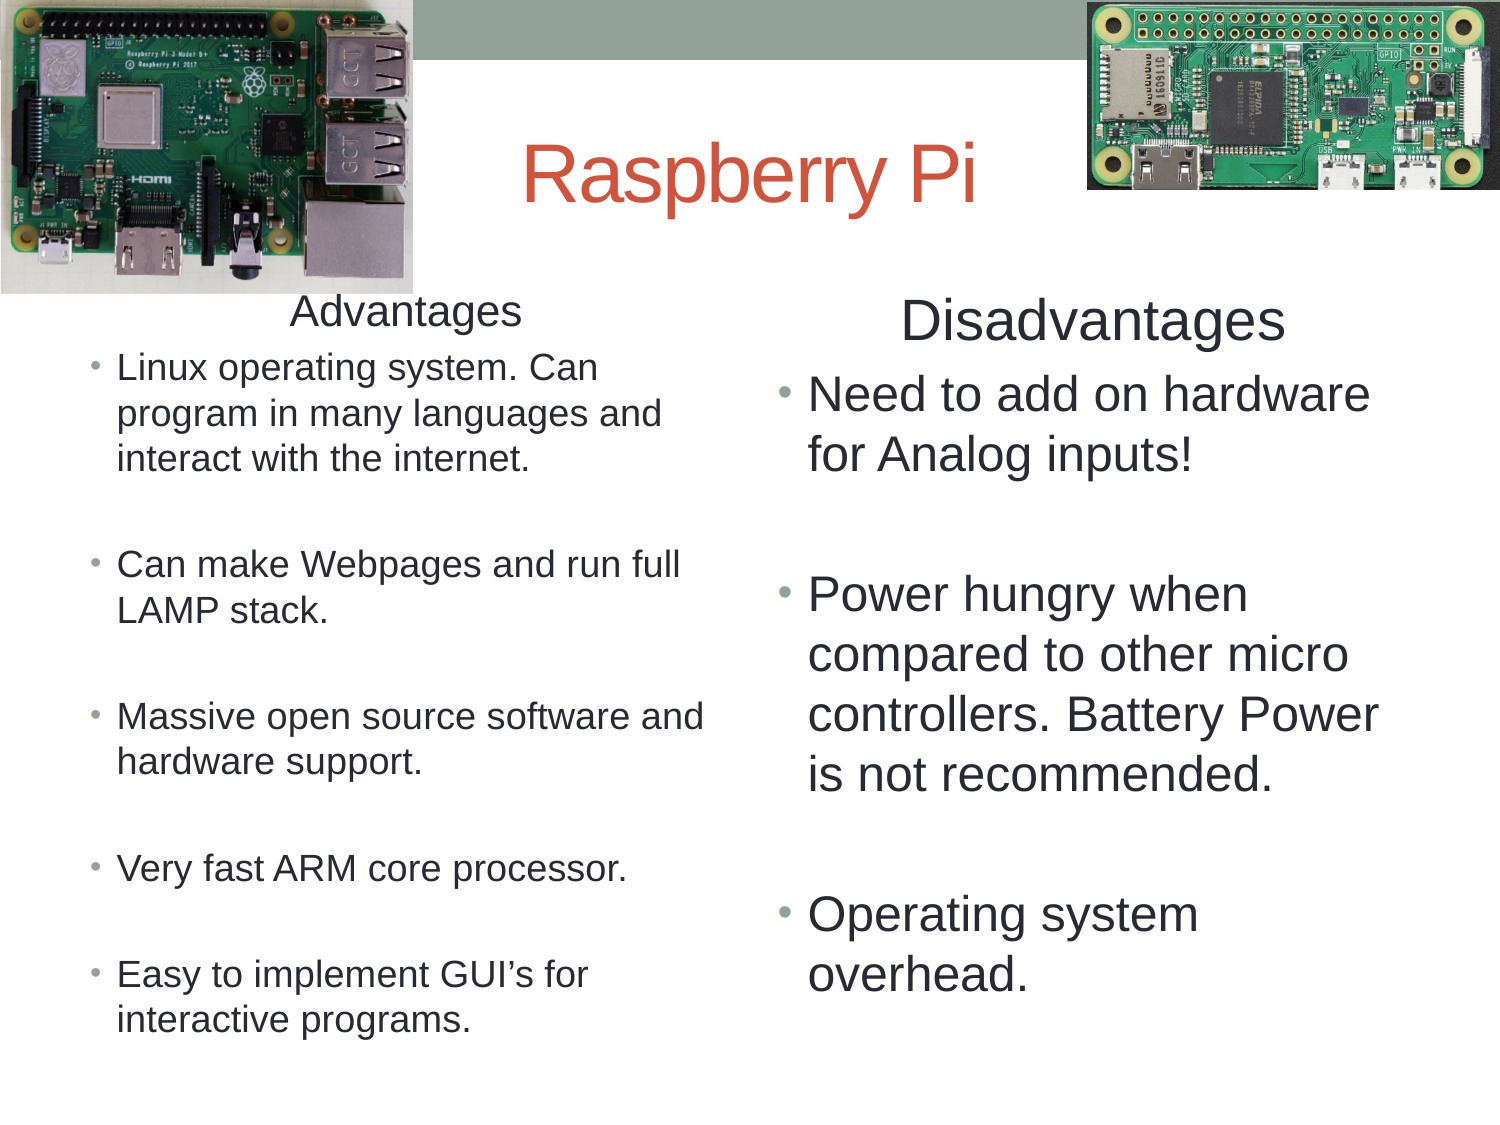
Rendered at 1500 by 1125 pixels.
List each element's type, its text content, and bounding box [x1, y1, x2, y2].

picture [0, 0, 413, 294]
picture [1087, 2, 1500, 191]
list Advantages Linux operating system. Can program in many languages and interact with the internet. Can make Webpages and run full LAMP stack. Massive open source software and hardware support. Very fast ARM core processor. Easy to implement GUI’s for interactive programs. [75, 274, 738, 1049]
title Raspberry Pi [421, 87, 1425, 250]
list Disadvantages Need to add on hardware for Analog inputs! Power hungry when compared to other micro controllers. Battery Power is not recommended. Operating system overhead. [762, 274, 1425, 1049]
